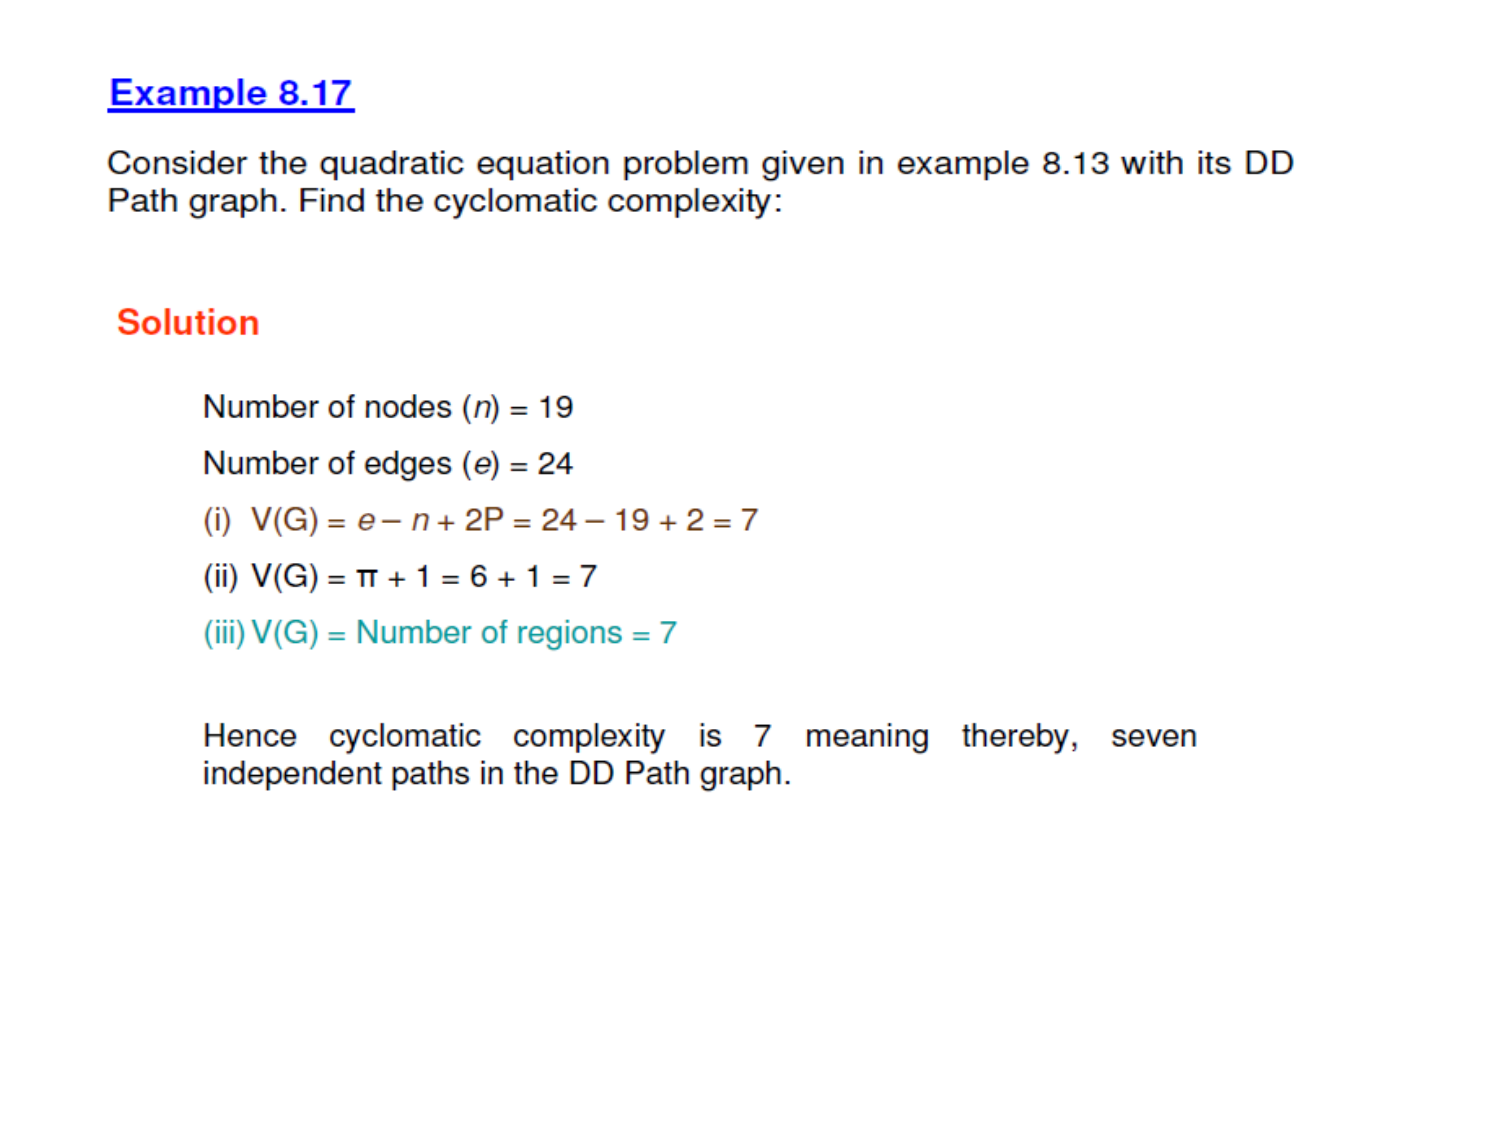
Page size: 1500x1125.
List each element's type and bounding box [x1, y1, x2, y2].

picture [62, 49, 1313, 859]
